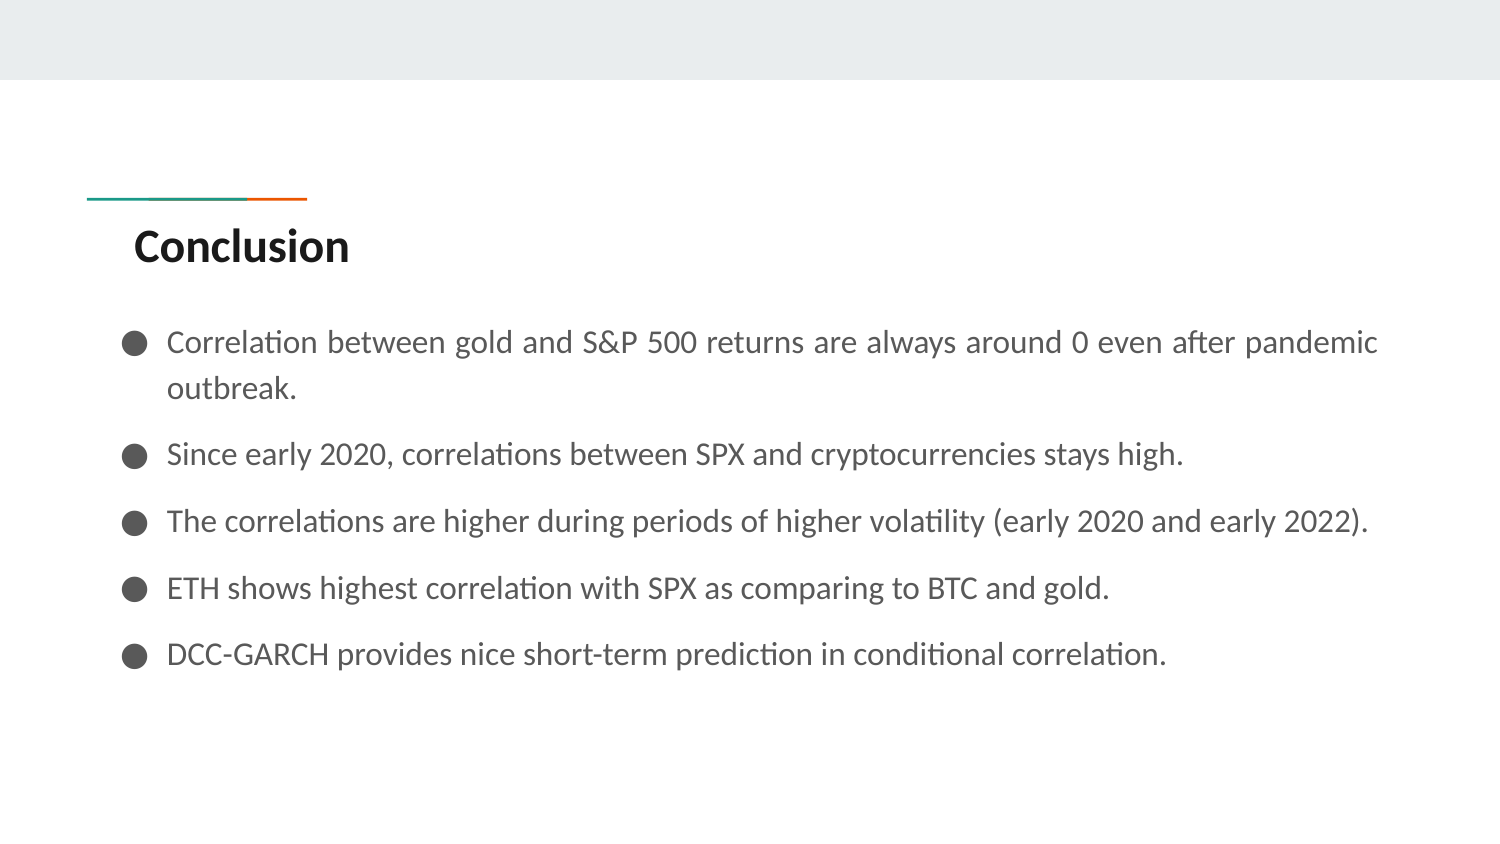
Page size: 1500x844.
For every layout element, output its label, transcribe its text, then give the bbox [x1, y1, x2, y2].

list Correlation between gold and S&P 500 returns are always around 0 even after pandemic outbreak. Since early 2020, correlations between SPX and cryptocurrencies stays high. The correlations are higher during periods of higher volatility (early 2020 and early 2022). ETH shows highest correlation with SPX as comparing to BTC and gold. DCC-GARCH provides nice short-term prediction in conditional correlation. [105, 299, 1395, 752]
text_box [95, 314, 1500, 844]
title Conclusion [119, 199, 1381, 288]
